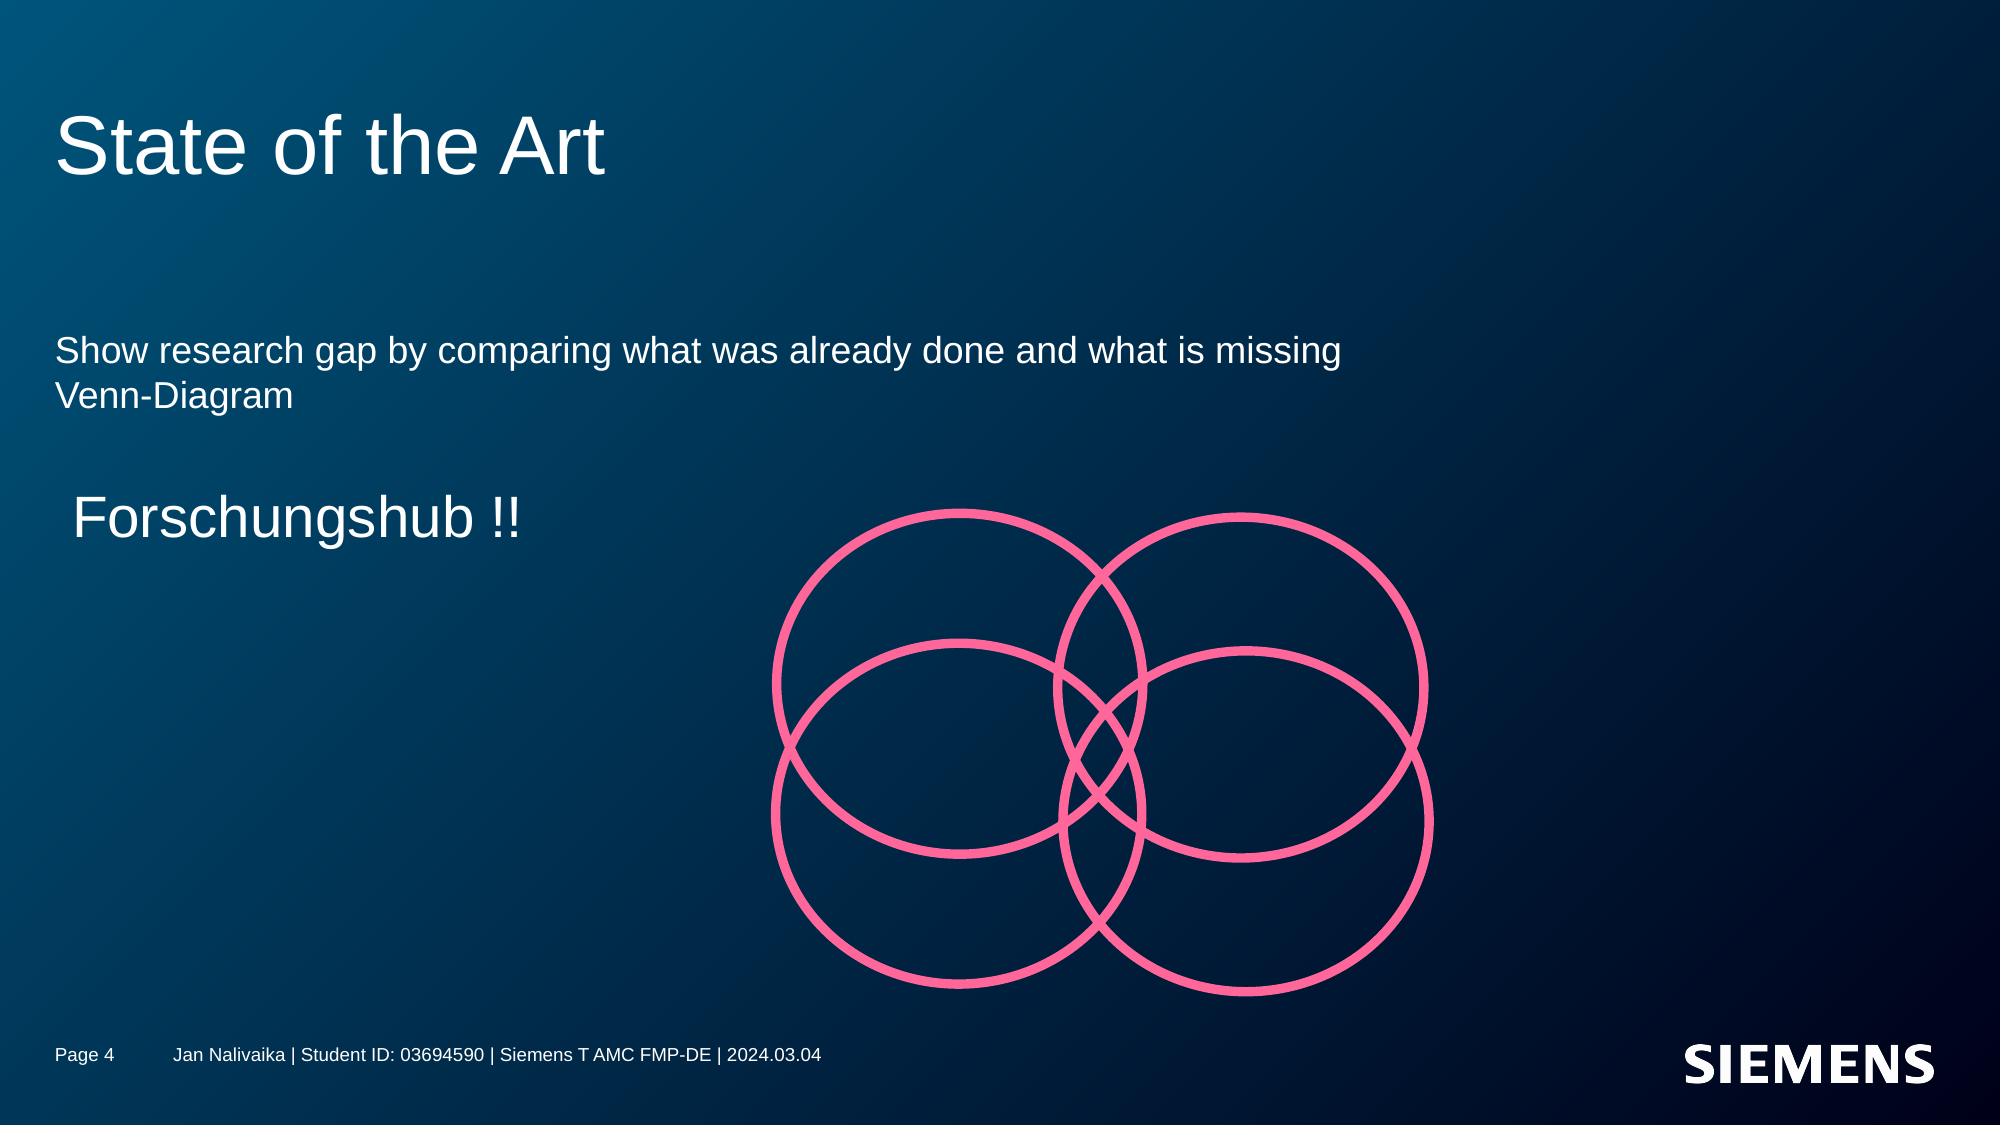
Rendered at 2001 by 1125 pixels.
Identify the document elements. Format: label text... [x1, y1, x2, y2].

text_box Page 4 [54, 1035, 150, 1083]
picture [1685, 1044, 1934, 1084]
text_box [775, 538, 1144, 856]
text_box Show research gap by comparing what was already done and what is missing Venn-Diagram [55, 326, 1721, 417]
text_box [774, 748, 1143, 986]
text_box Forschungshub !! [57, 471, 1058, 557]
text_box [1099, 749, 1431, 993]
text_box Jan Nalivaika | Student ID: 03694590 | Siemens T AMC FMP-DE | 2024.03.04 [173, 1035, 1685, 1083]
title State of the Art [55, 90, 1922, 191]
text_box [1102, 516, 1425, 860]
